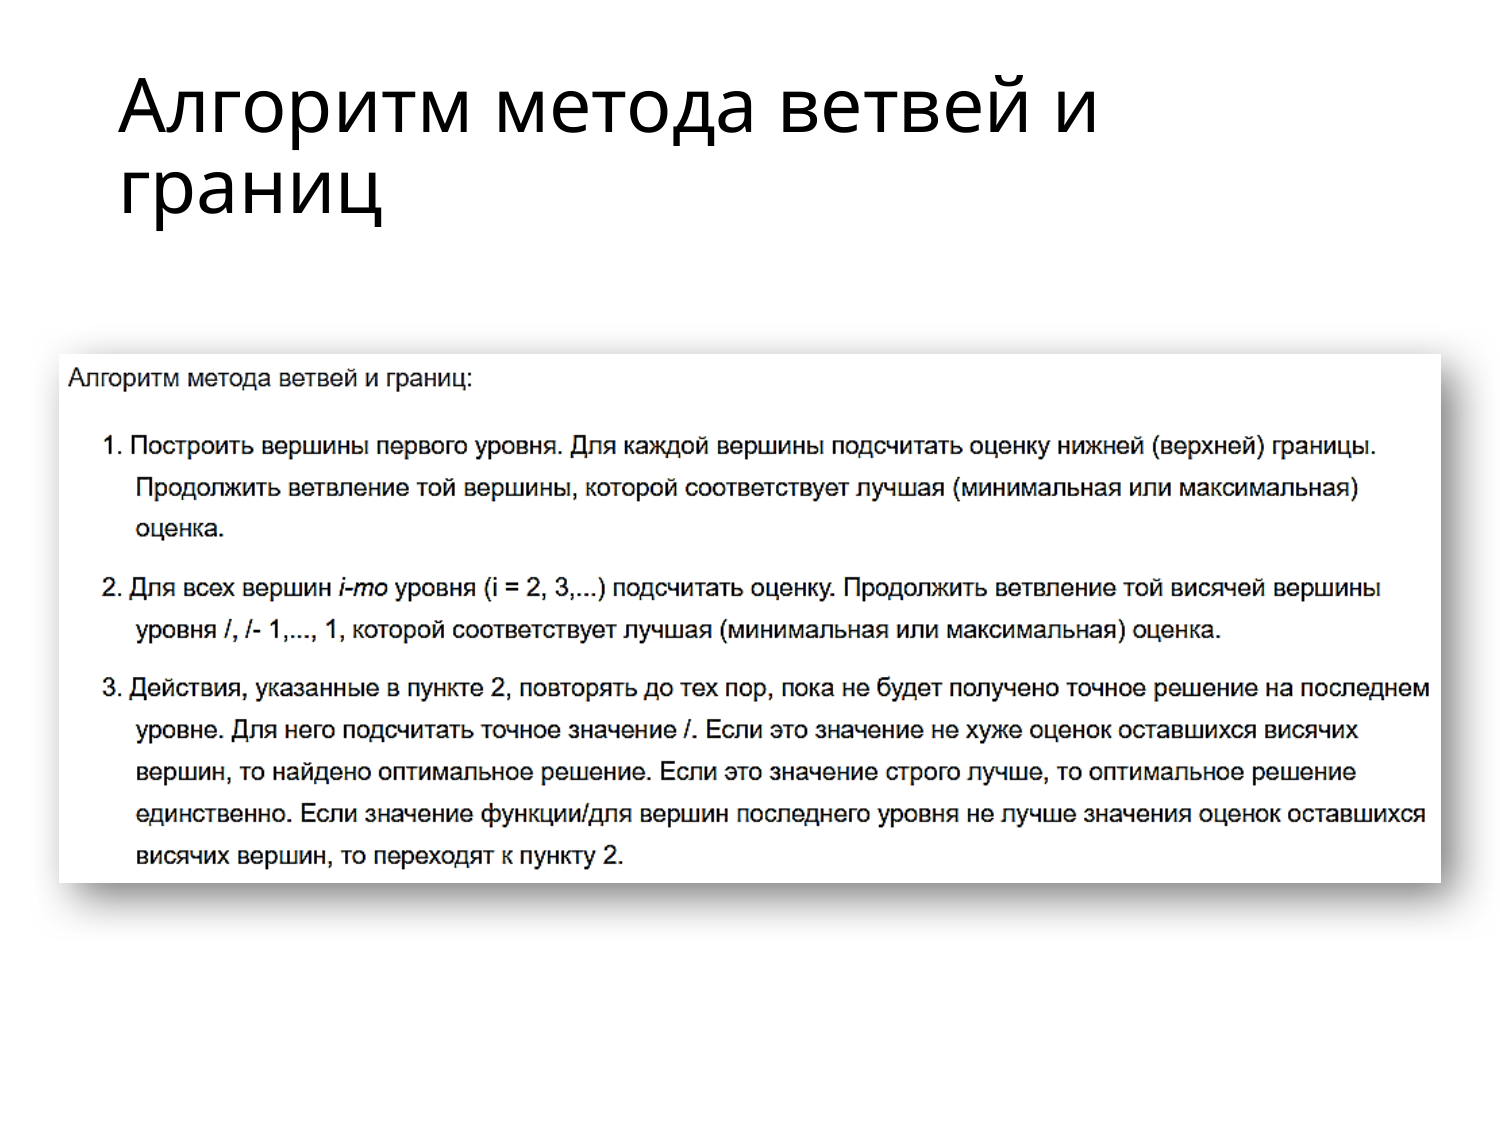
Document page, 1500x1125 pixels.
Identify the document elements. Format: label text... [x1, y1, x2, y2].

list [59, 354, 1441, 883]
title Алгоритм метода ветвей и границ [103, 59, 1397, 238]
